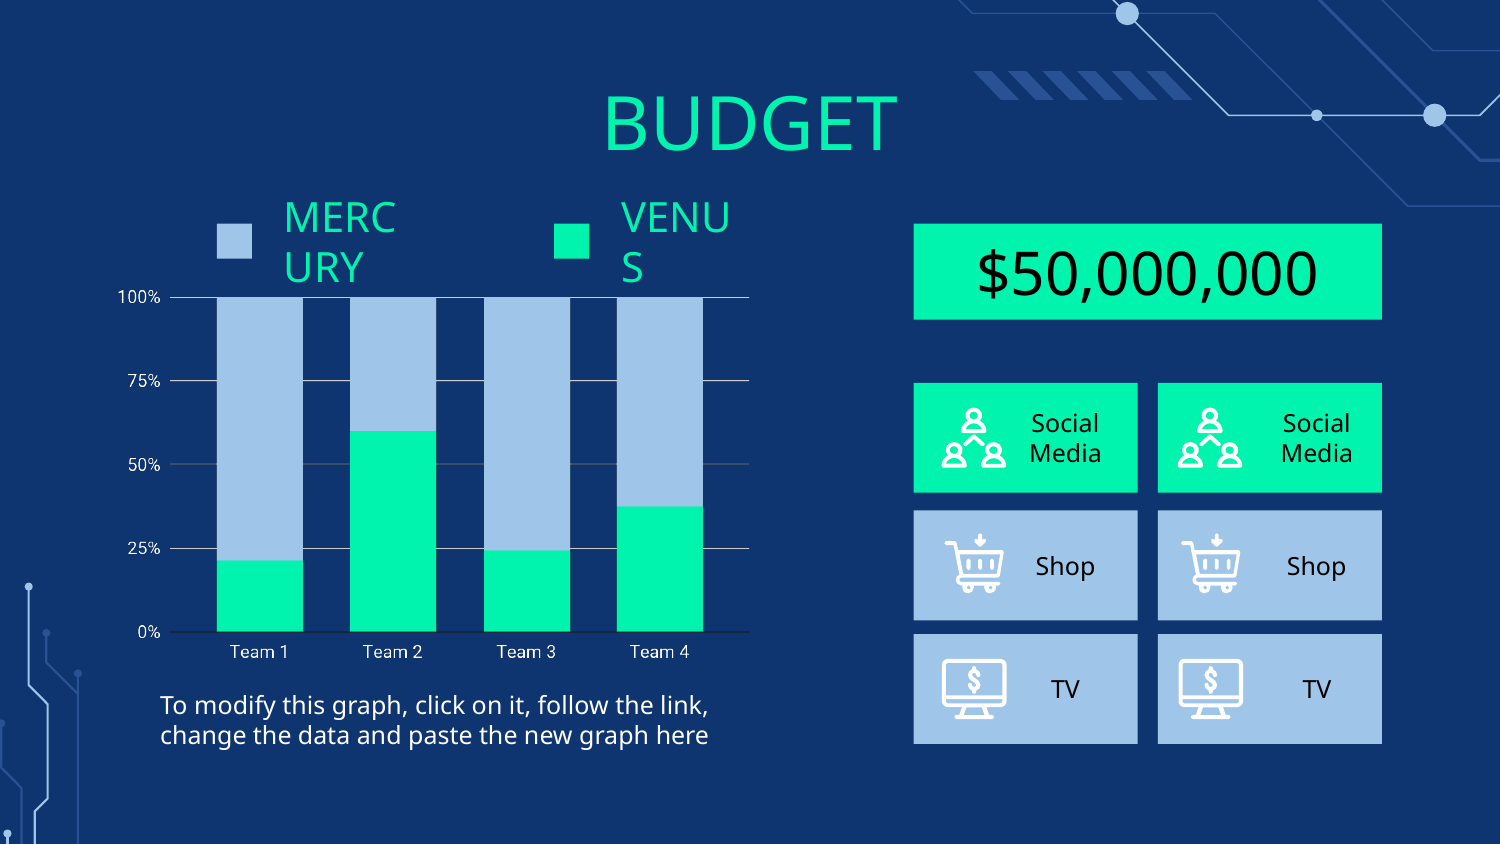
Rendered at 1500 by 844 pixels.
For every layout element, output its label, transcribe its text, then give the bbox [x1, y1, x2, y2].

text_box $50,000,000 [913, 223, 1382, 320]
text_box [1157, 382, 1383, 493]
text_box [216, 223, 252, 259]
text_box MERCURY [283, 216, 416, 264]
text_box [1157, 510, 1383, 621]
text_box [913, 634, 1138, 744]
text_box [913, 382, 1138, 493]
text_box VENUS [621, 216, 754, 264]
text_box TV [1021, 651, 1110, 727]
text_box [1157, 633, 1383, 745]
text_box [913, 510, 1138, 621]
text_box To modify this graph, click on it, follow the link, change the data and paste the new graph here [116, 691, 754, 758]
title BUDGET [118, 75, 1382, 156]
picture [96, 265, 771, 683]
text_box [941, 658, 1007, 720]
text_box [554, 223, 590, 259]
